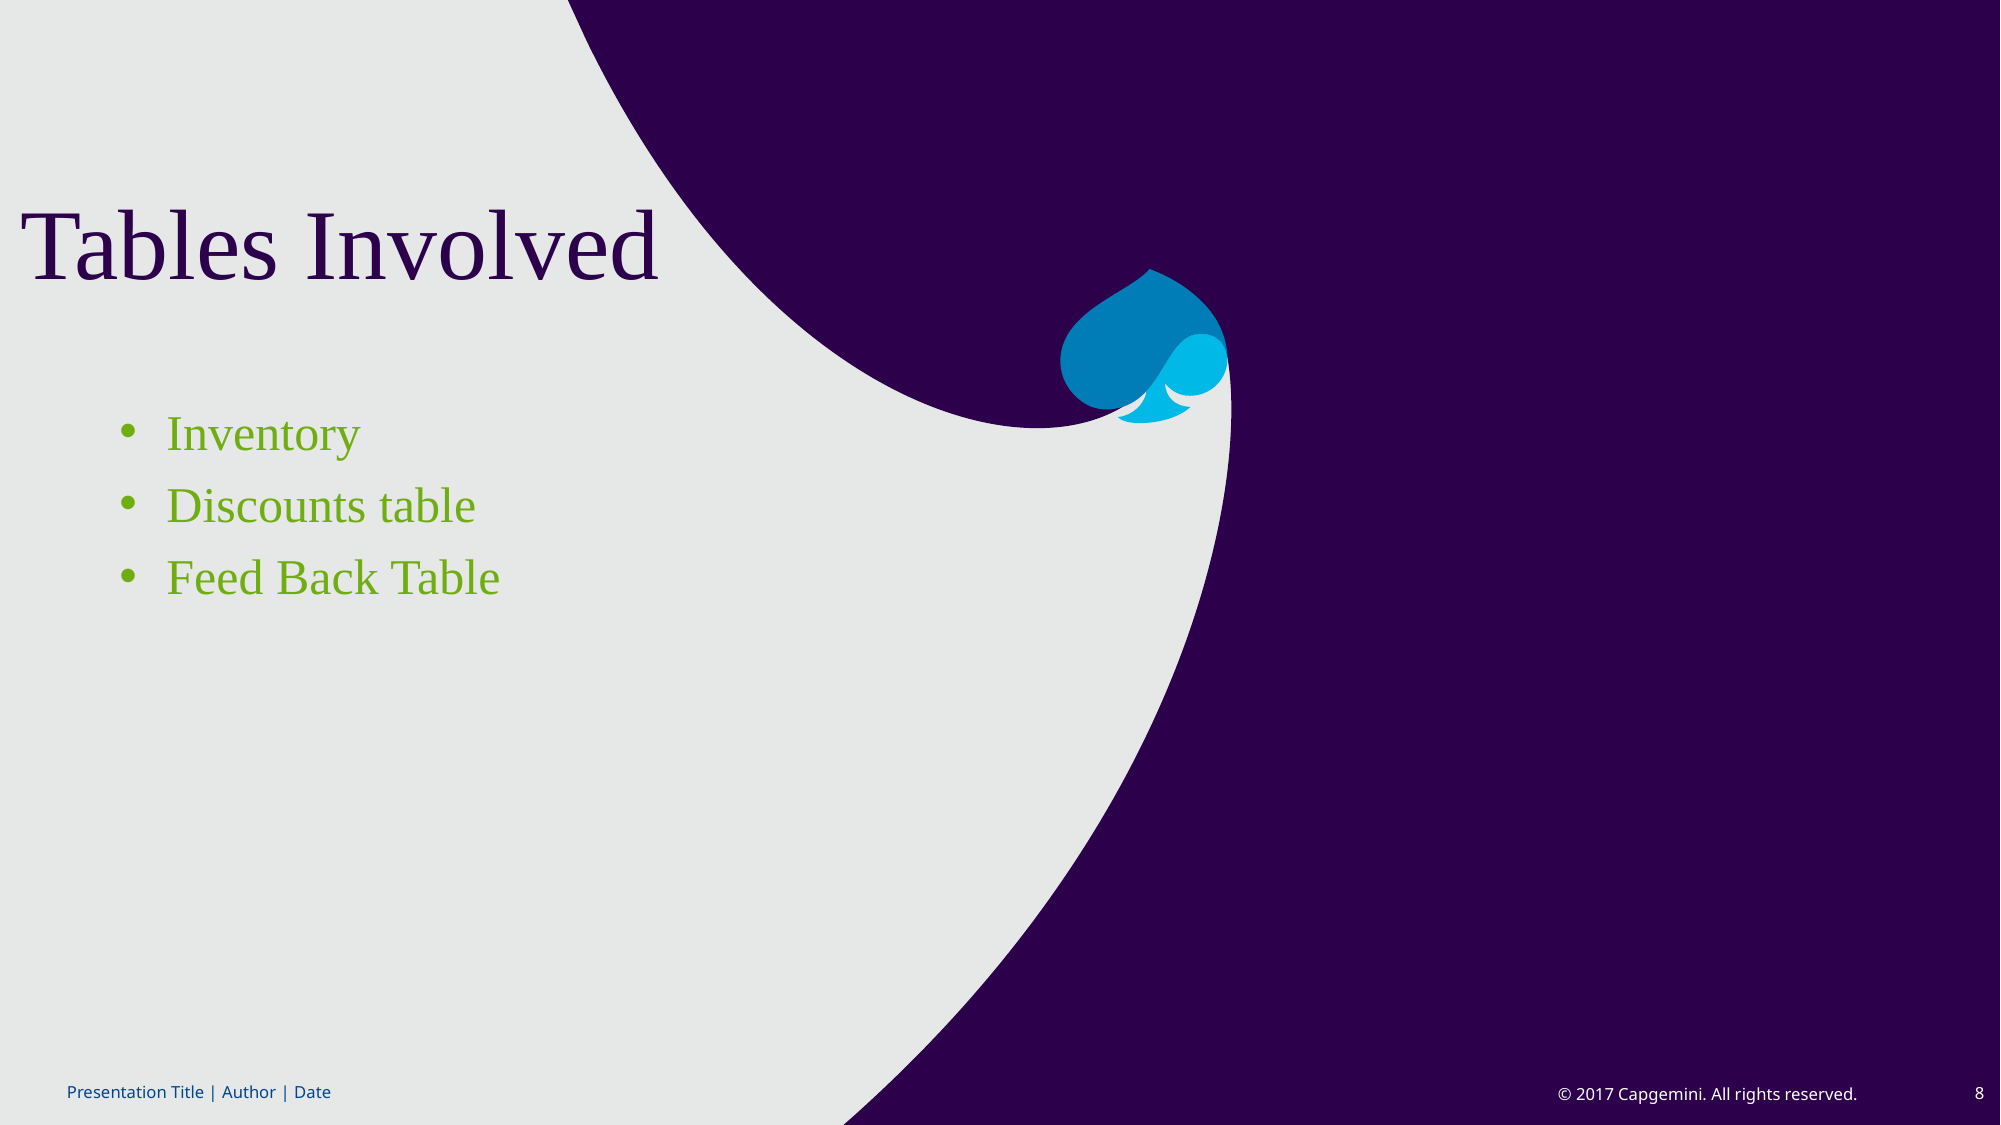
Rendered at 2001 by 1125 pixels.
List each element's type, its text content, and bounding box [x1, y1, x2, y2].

list Tables Involved [20, 137, 708, 300]
list Inventory Discounts table Feed Back Table [119, 399, 714, 1100]
